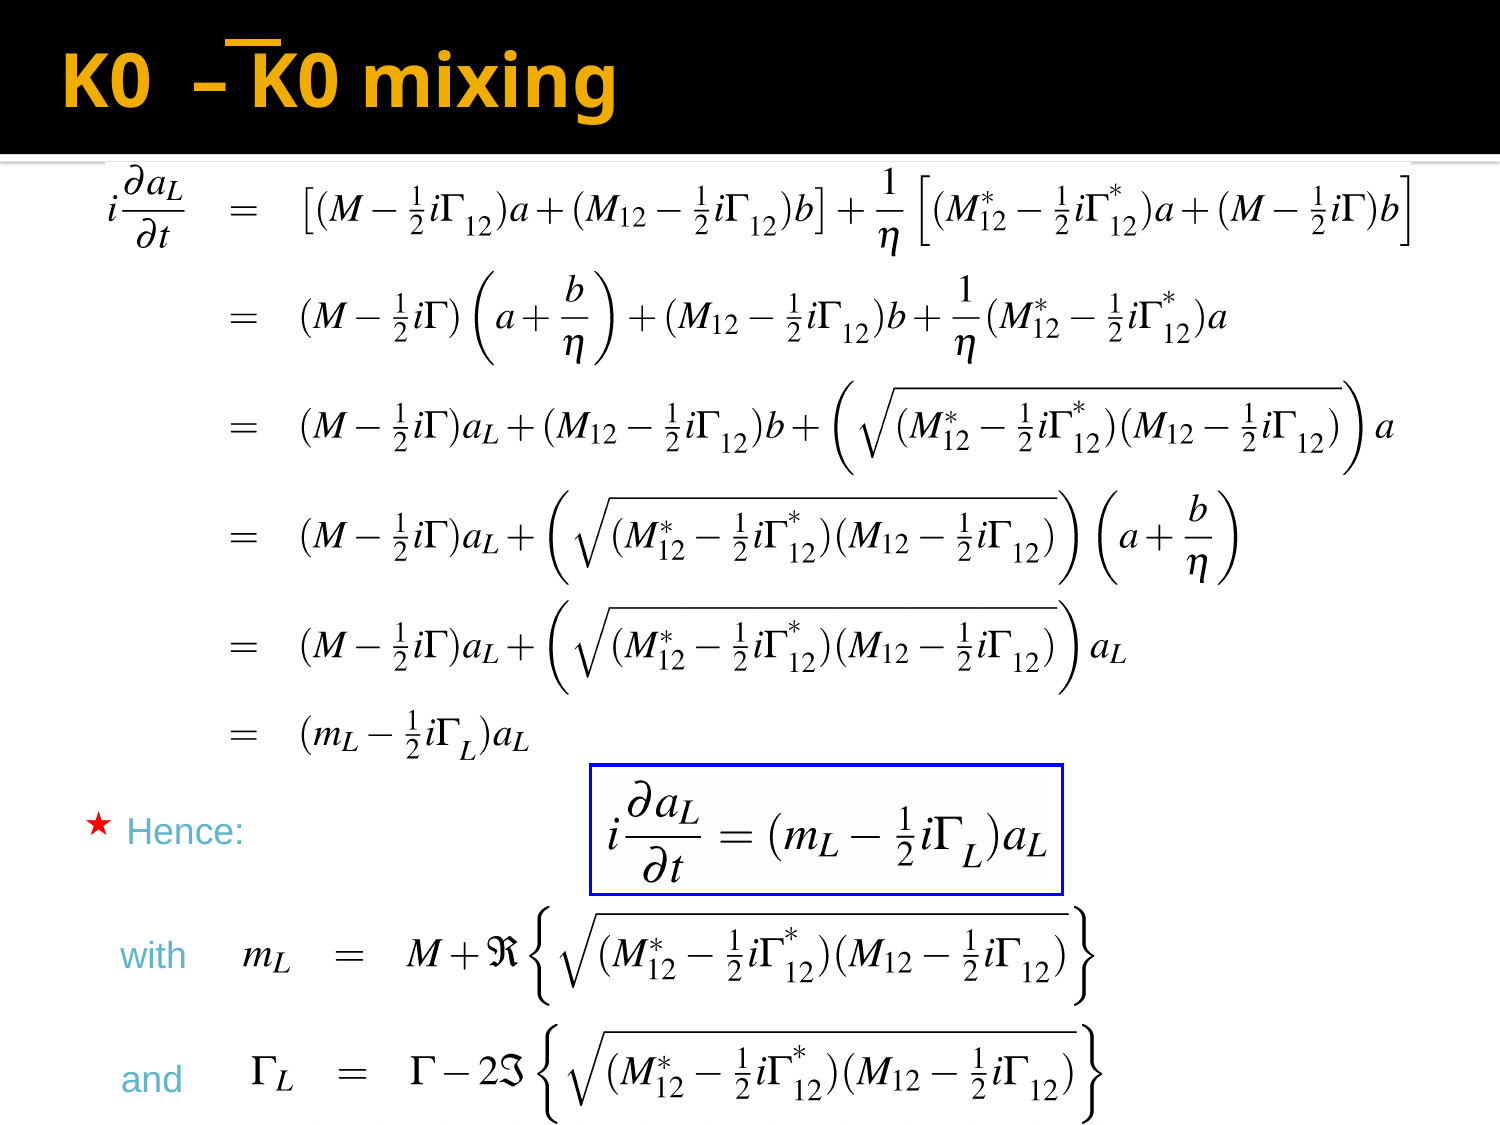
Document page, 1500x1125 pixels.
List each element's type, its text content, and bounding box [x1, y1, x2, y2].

text_box with [105, 923, 202, 984]
text_box [1052, 769, 1063, 895]
picture [249, 1021, 1104, 1125]
picture [241, 903, 1096, 1007]
title K0 – K0 mixing [44, 0, 1467, 155]
text_box Hence: [67, 799, 271, 860]
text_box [590, 770, 1050, 895]
text_box and [106, 1047, 198, 1108]
picture [105, 162, 1411, 760]
